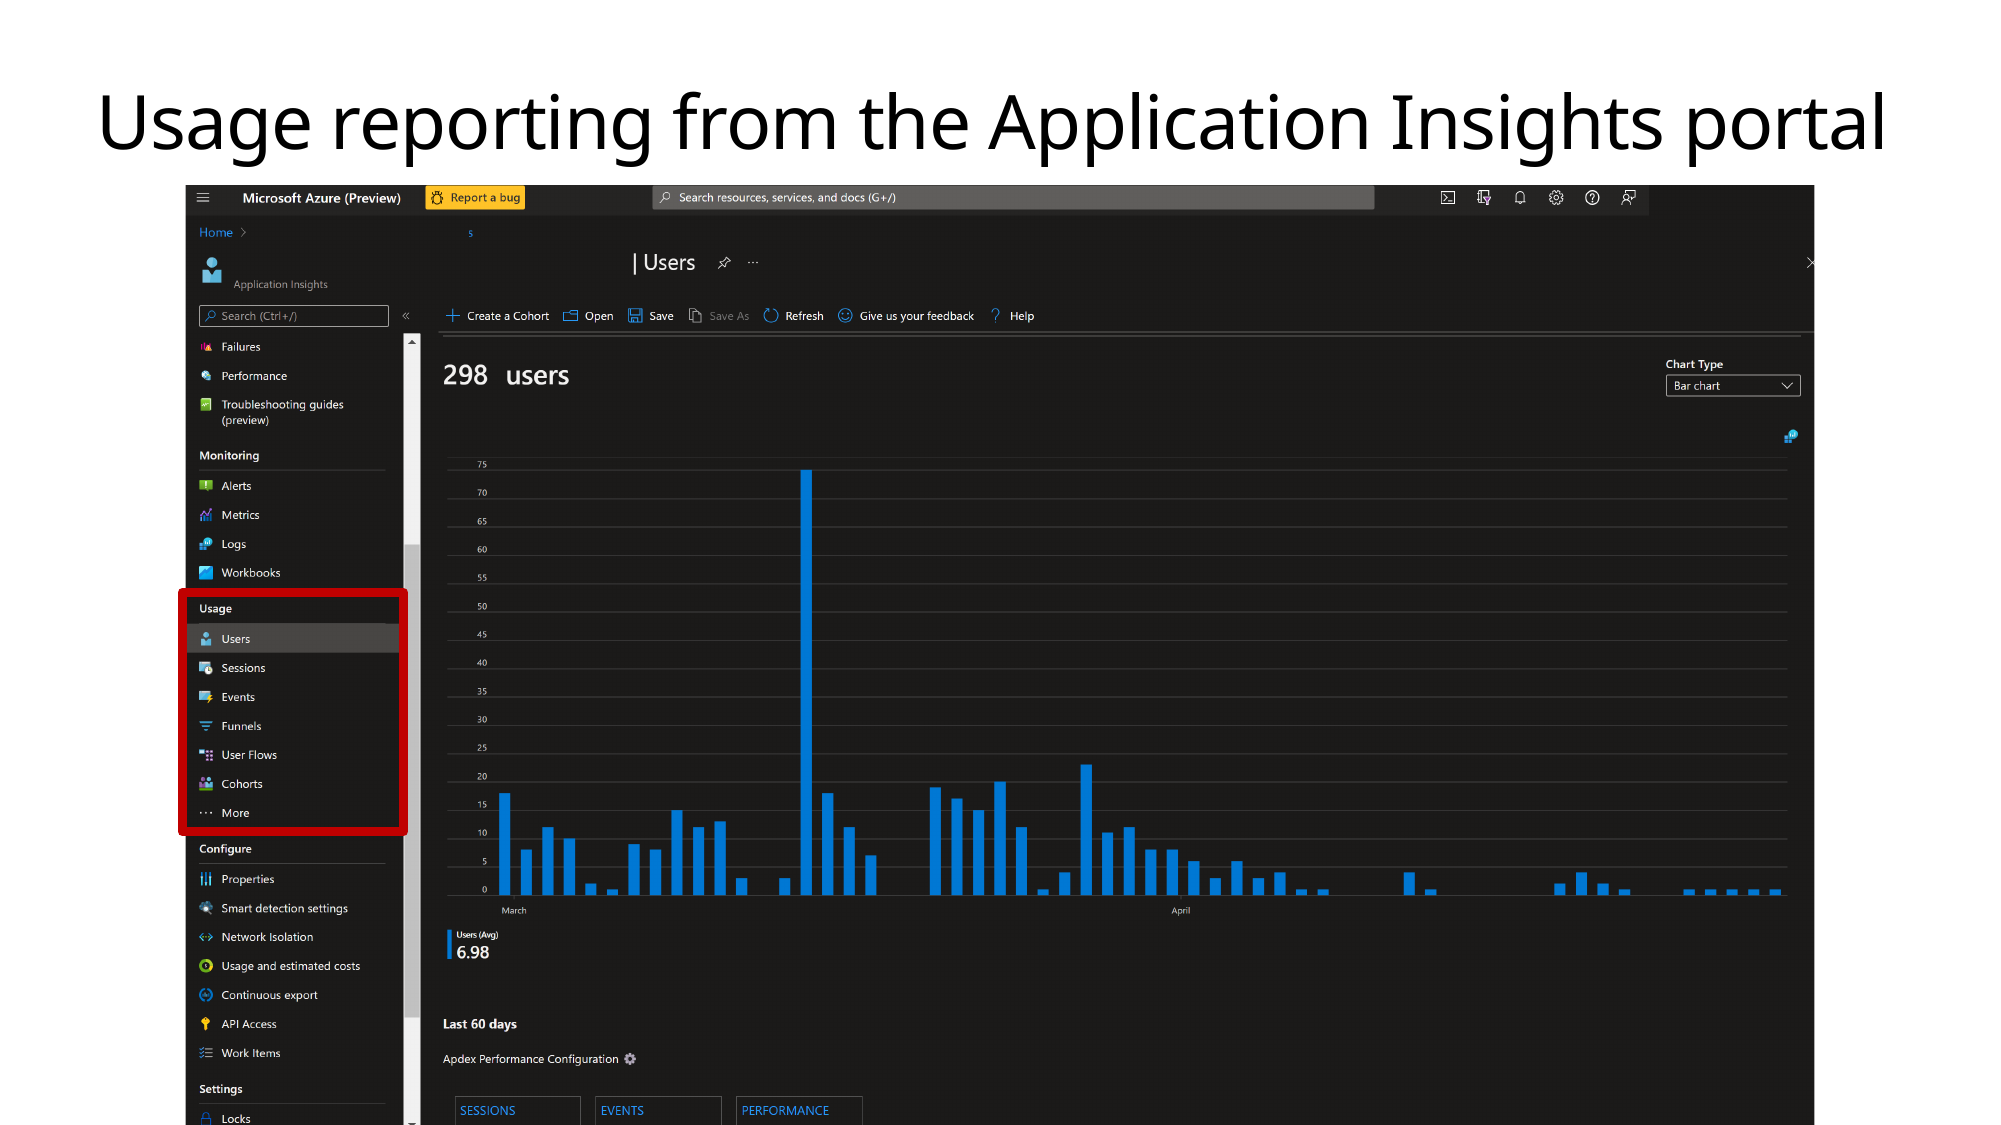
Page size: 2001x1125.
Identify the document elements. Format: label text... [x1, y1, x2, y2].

title Usage reporting from the Application Insights portal [96, 75, 1904, 166]
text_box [185, 184, 1815, 1125]
